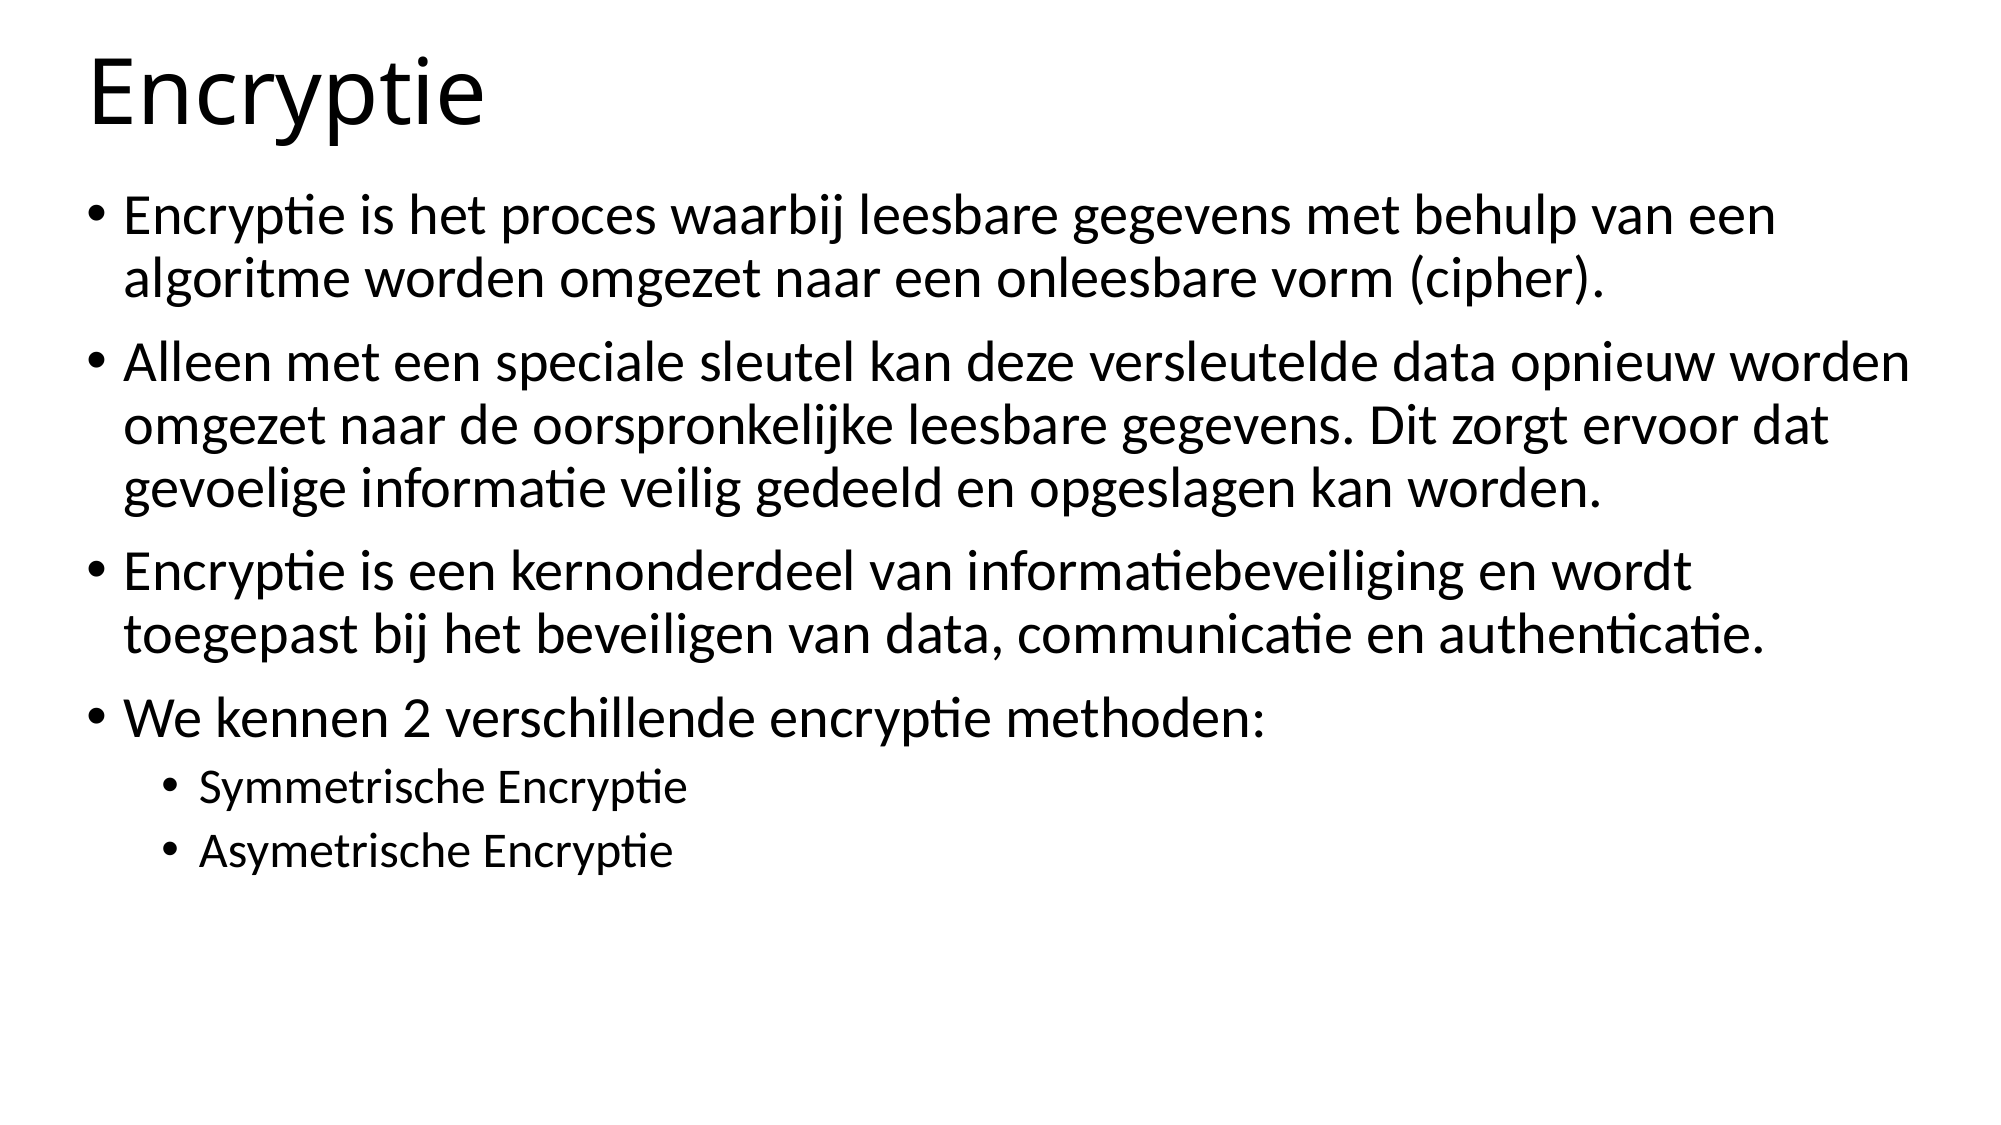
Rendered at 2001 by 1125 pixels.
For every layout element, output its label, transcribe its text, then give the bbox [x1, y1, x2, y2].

title Encryptie [71, 29, 1863, 160]
list Encryptie is het proces waarbij leesbare gegevens met behulp van een algoritme worden omgezet naar een onleesbare vorm (cipher). Alleen met een speciale sleutel kan deze versleutelde data opnieuw worden omgezet naar de oorspronkelijke leesbare gegevens. Dit zorgt ervoor dat gevoelige informatie veilig gedeeld en opgeslagen kan worden. Encryptie is een kernonderdeel van informatiebeveiliging en wordt toegepast bij het beveiligen van data, communicatie en authenticatie. We kennen 2 verschillende encryptie methoden: Symmetrische Encryptie Asymetrische Encryptie [71, 177, 1929, 1045]
